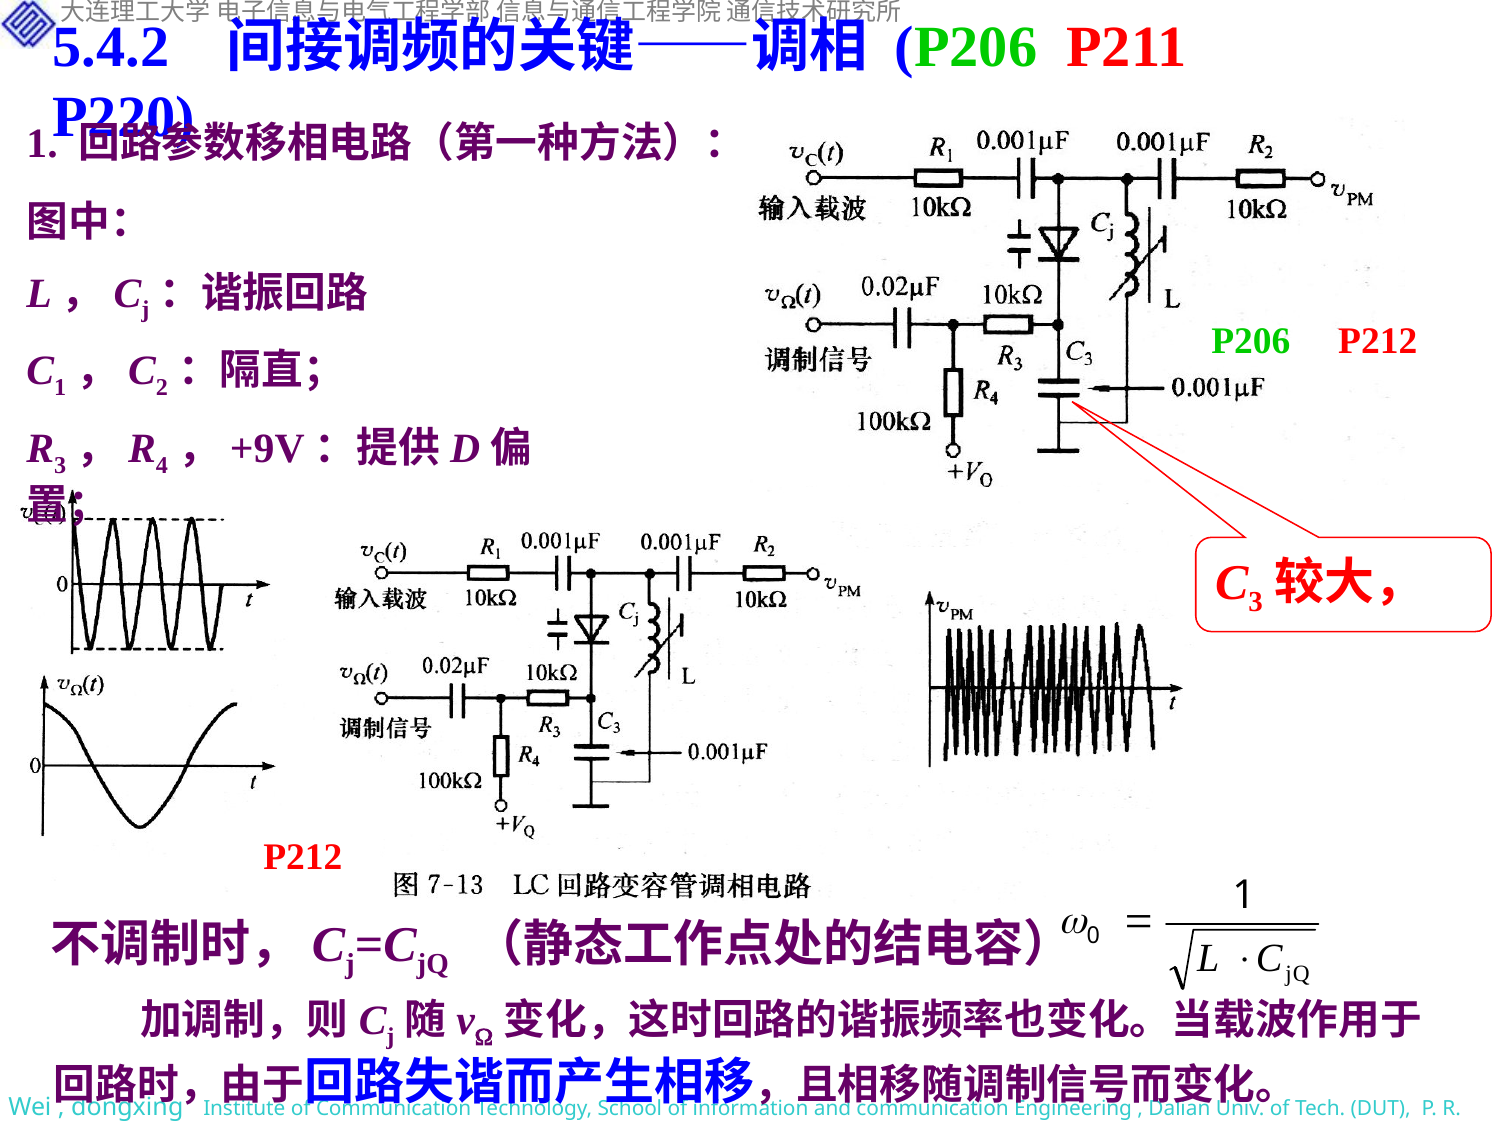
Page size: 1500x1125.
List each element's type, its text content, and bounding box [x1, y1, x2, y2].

picture [0, 0, 59, 49]
text_box 加调制，则Cj随v变化，这时回路的谐振频率也变化。当载波作用于回路时，由于回路失谐而产生相移，且相移随调制信号而变化。 [39, 985, 1469, 1118]
text_box P206 P212 [1410, 308, 1459, 369]
text_box 图中： L，Cj：谐振回路 C1，C2：隔直； R3，R4，+9V：提供D偏置； [11, 187, 561, 485]
title 5.4.2 间接调频的关键——调相 (P206 P211 P220) [37, 37, 1399, 107]
text_box 不调制时，Cj=CjQ （静态工作点处的结电容） [35, 914, 1049, 987]
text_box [1055, 866, 1326, 998]
text_box C3较大， [1201, 508, 1492, 632]
picture [9, 108, 1406, 904]
text_box 1. 回路参数移相电路（第一种方法）： [11, 107, 741, 223]
